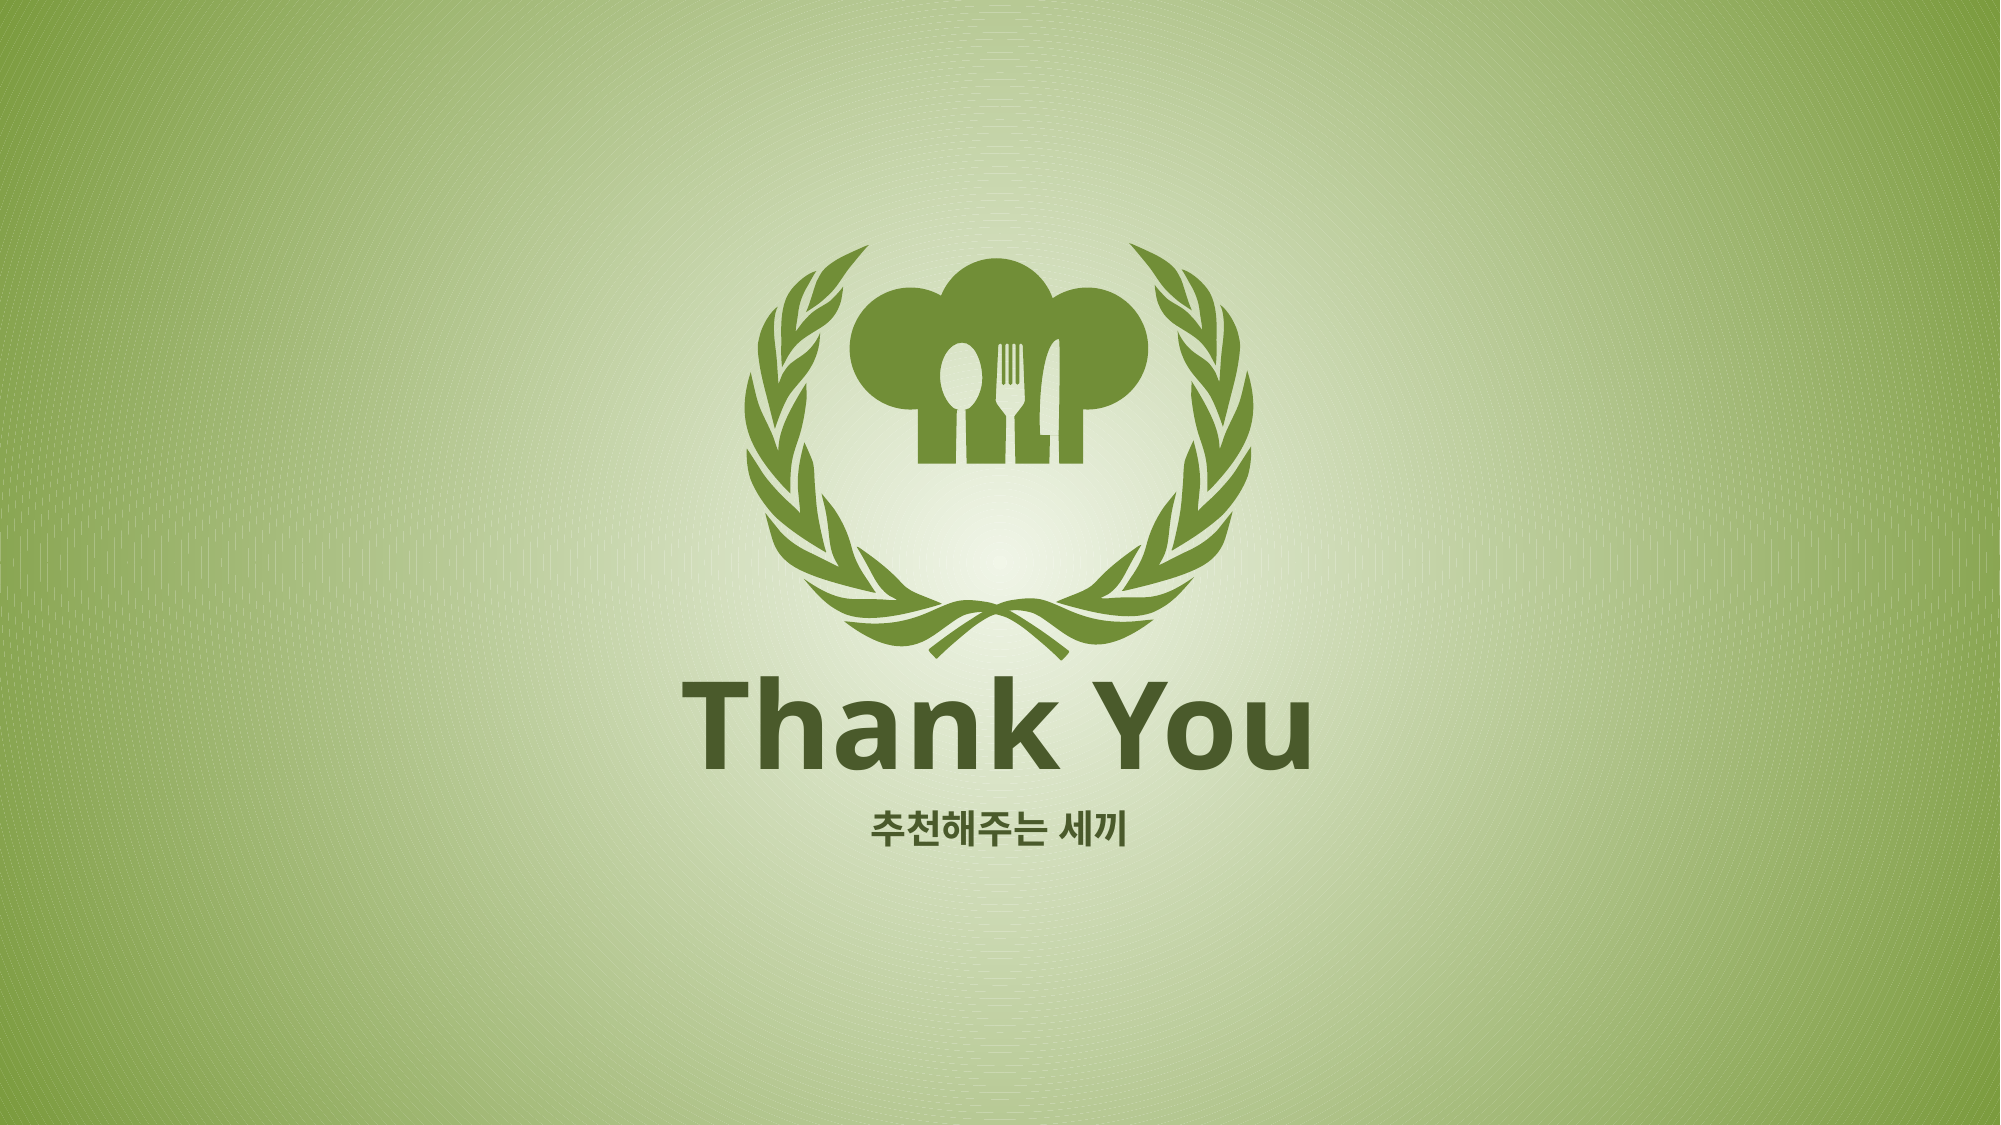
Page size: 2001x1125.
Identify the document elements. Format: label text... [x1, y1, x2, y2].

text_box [744, 242, 1254, 662]
text_box 추천해주는 세끼 [644, 797, 1356, 859]
text_box Thank You [644, 639, 1356, 797]
